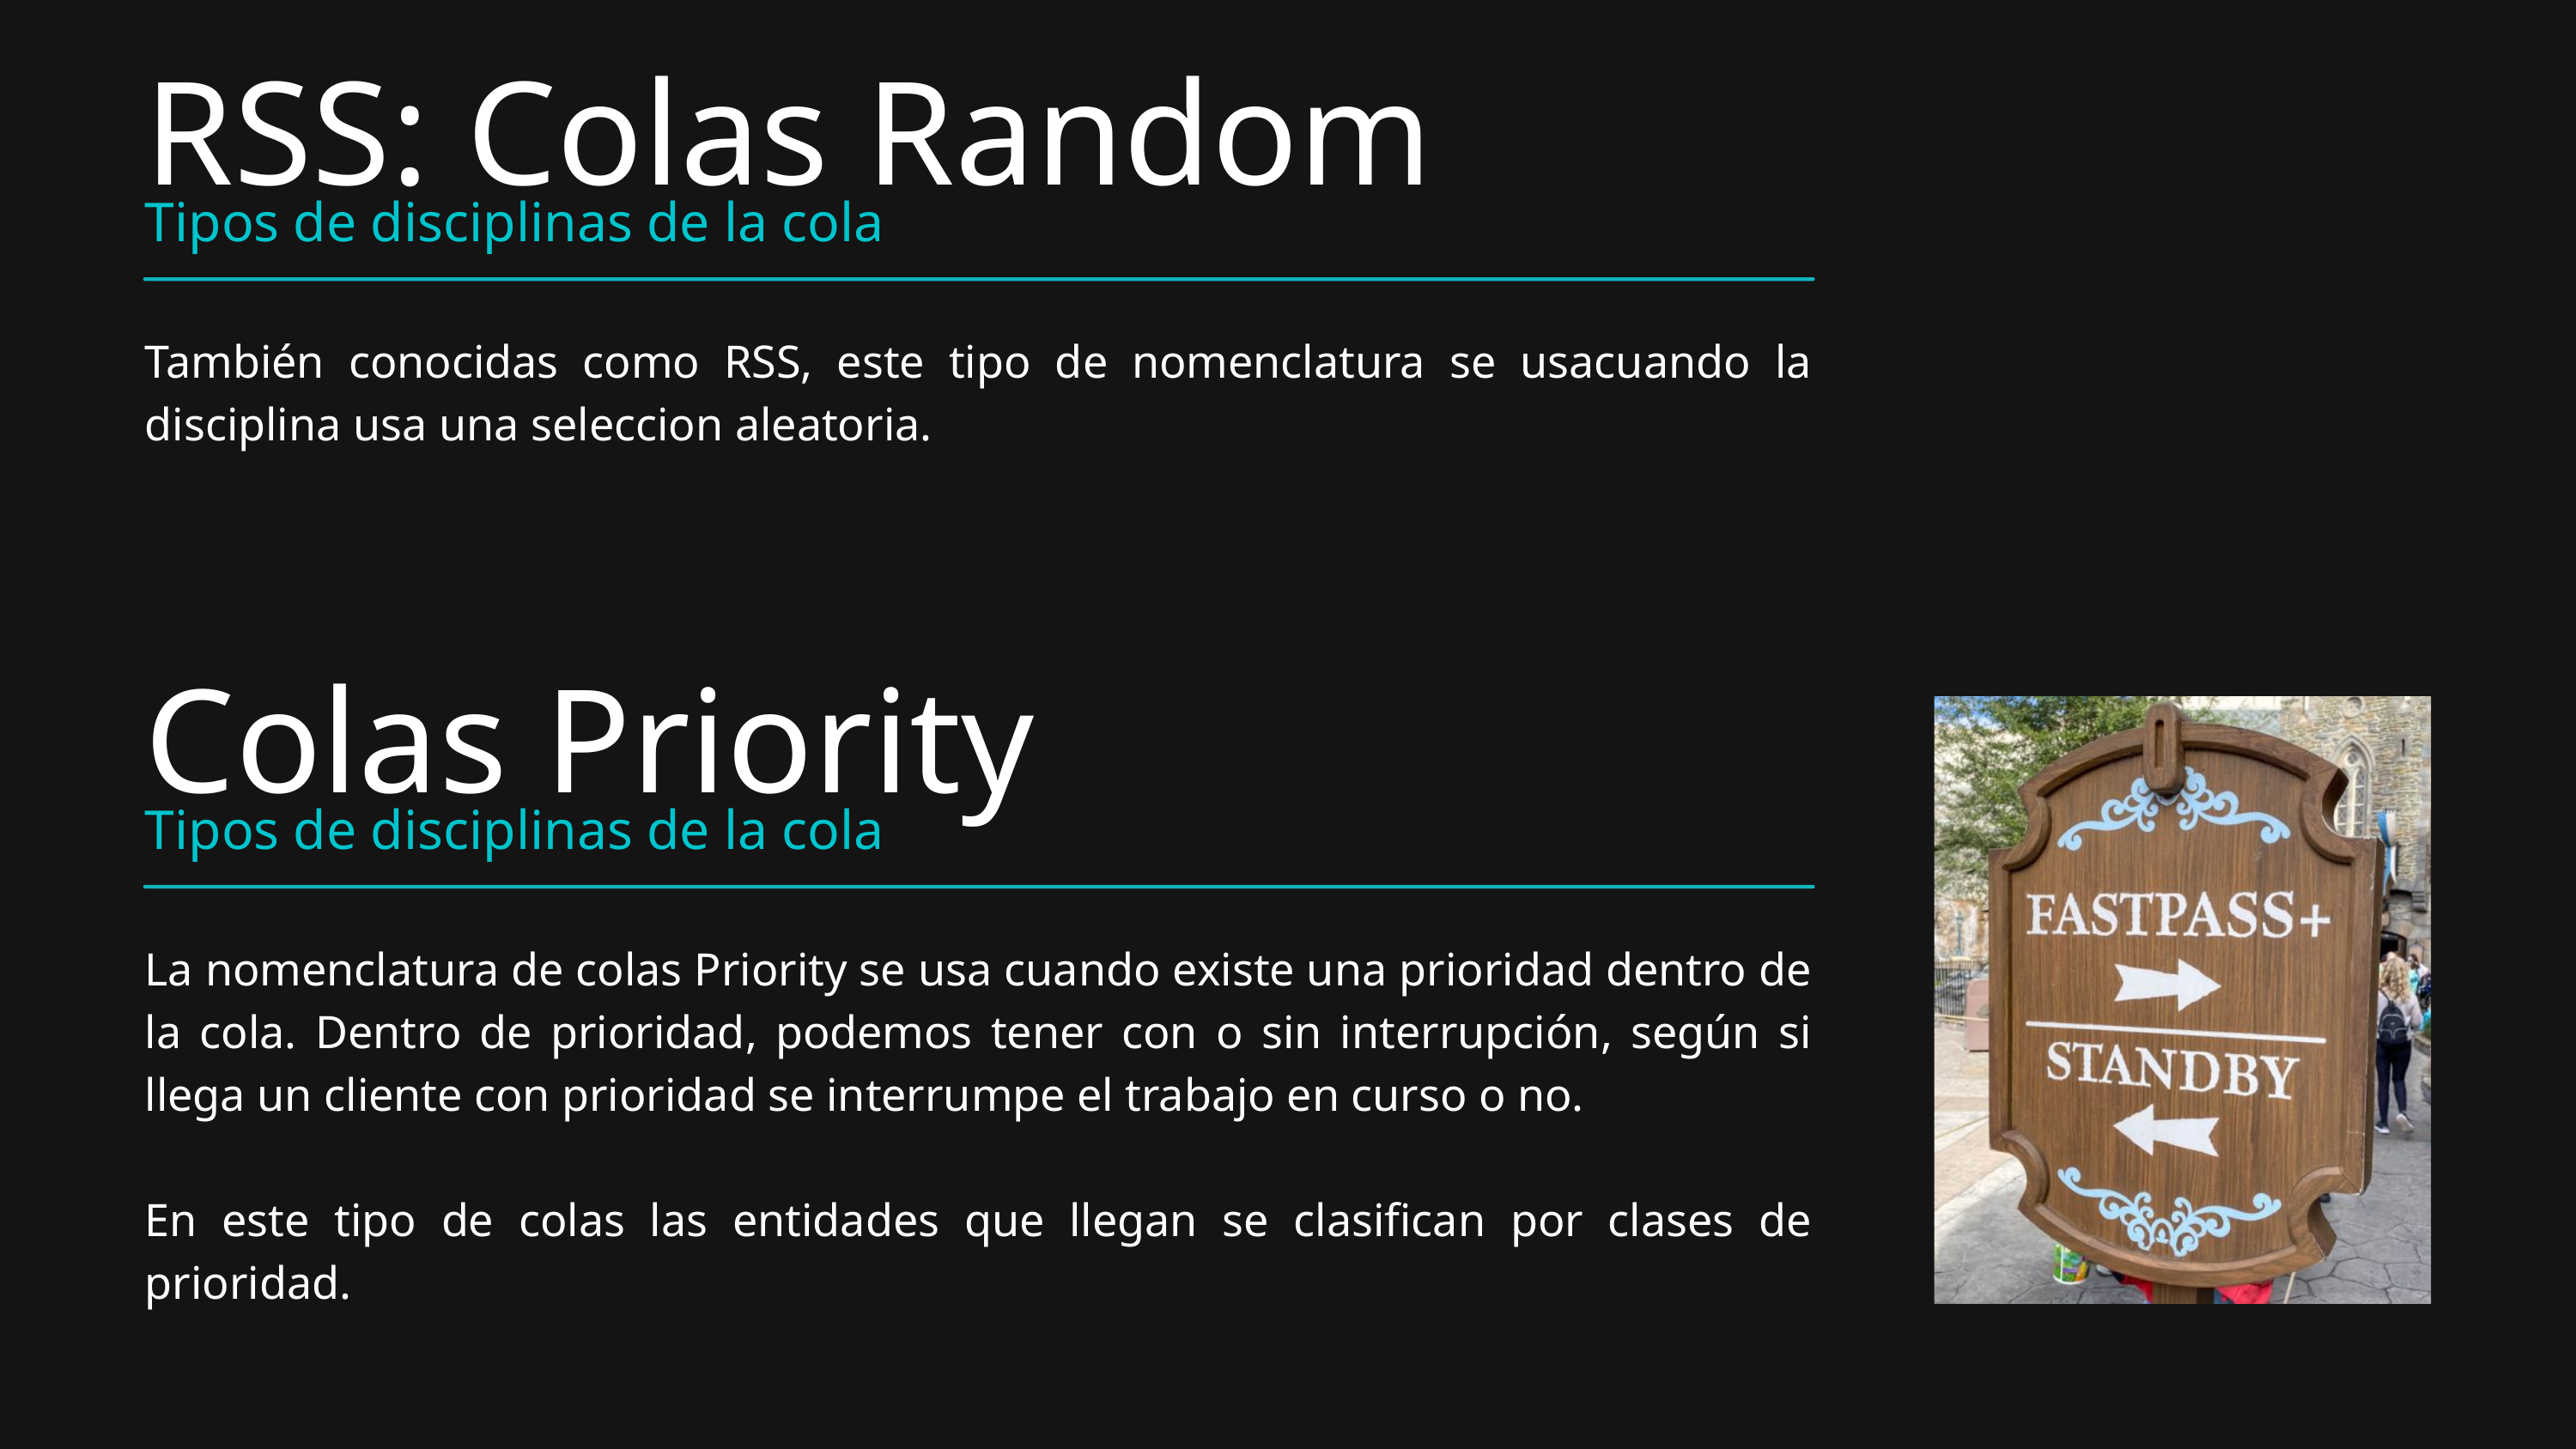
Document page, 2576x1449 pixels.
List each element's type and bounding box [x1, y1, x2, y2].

text_box [144, 255, 1814, 444]
text_box [144, 862, 1814, 1298]
text_box [144, 43, 2378, 247]
text_box [1934, 696, 2432, 1304]
text_box [144, 650, 2378, 855]
